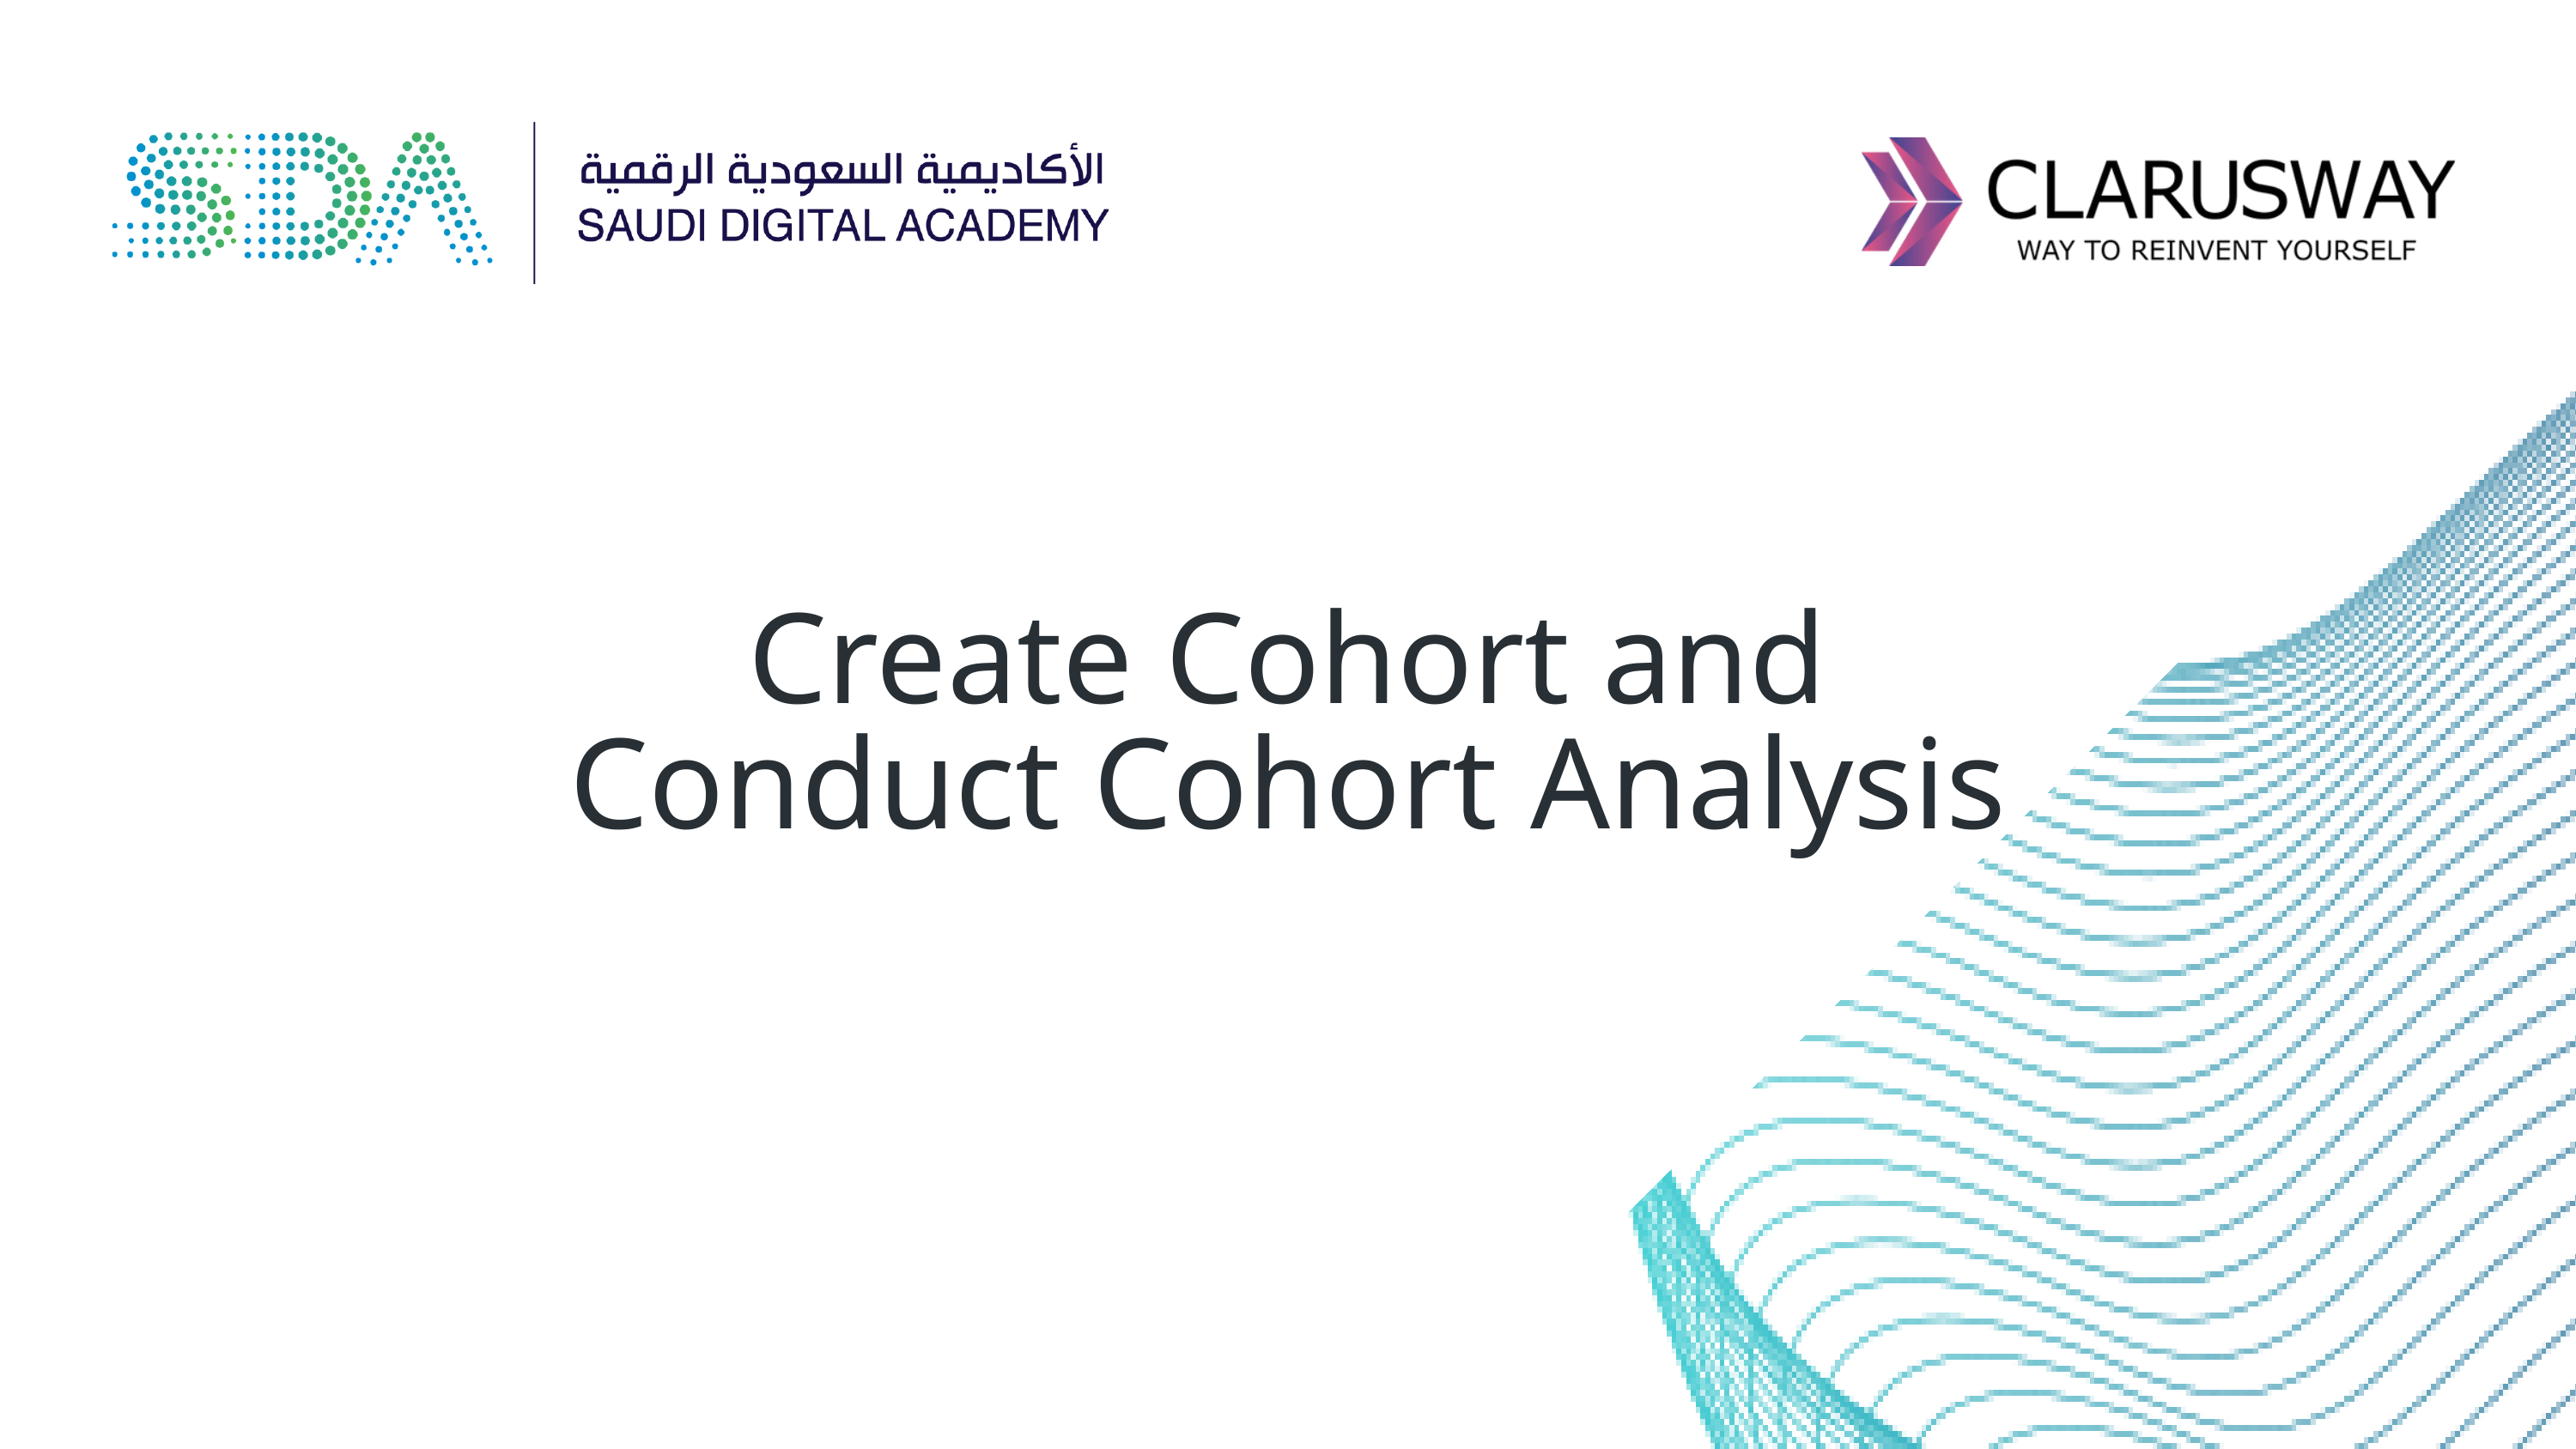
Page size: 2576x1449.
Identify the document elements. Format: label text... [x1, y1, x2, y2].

text_box [1862, 137, 2456, 266]
text_box Create Cohort and Conduct Cohort Analysis [488, 603, 2088, 854]
text_box [1485, 264, 2576, 1449]
text_box [112, 122, 1109, 284]
